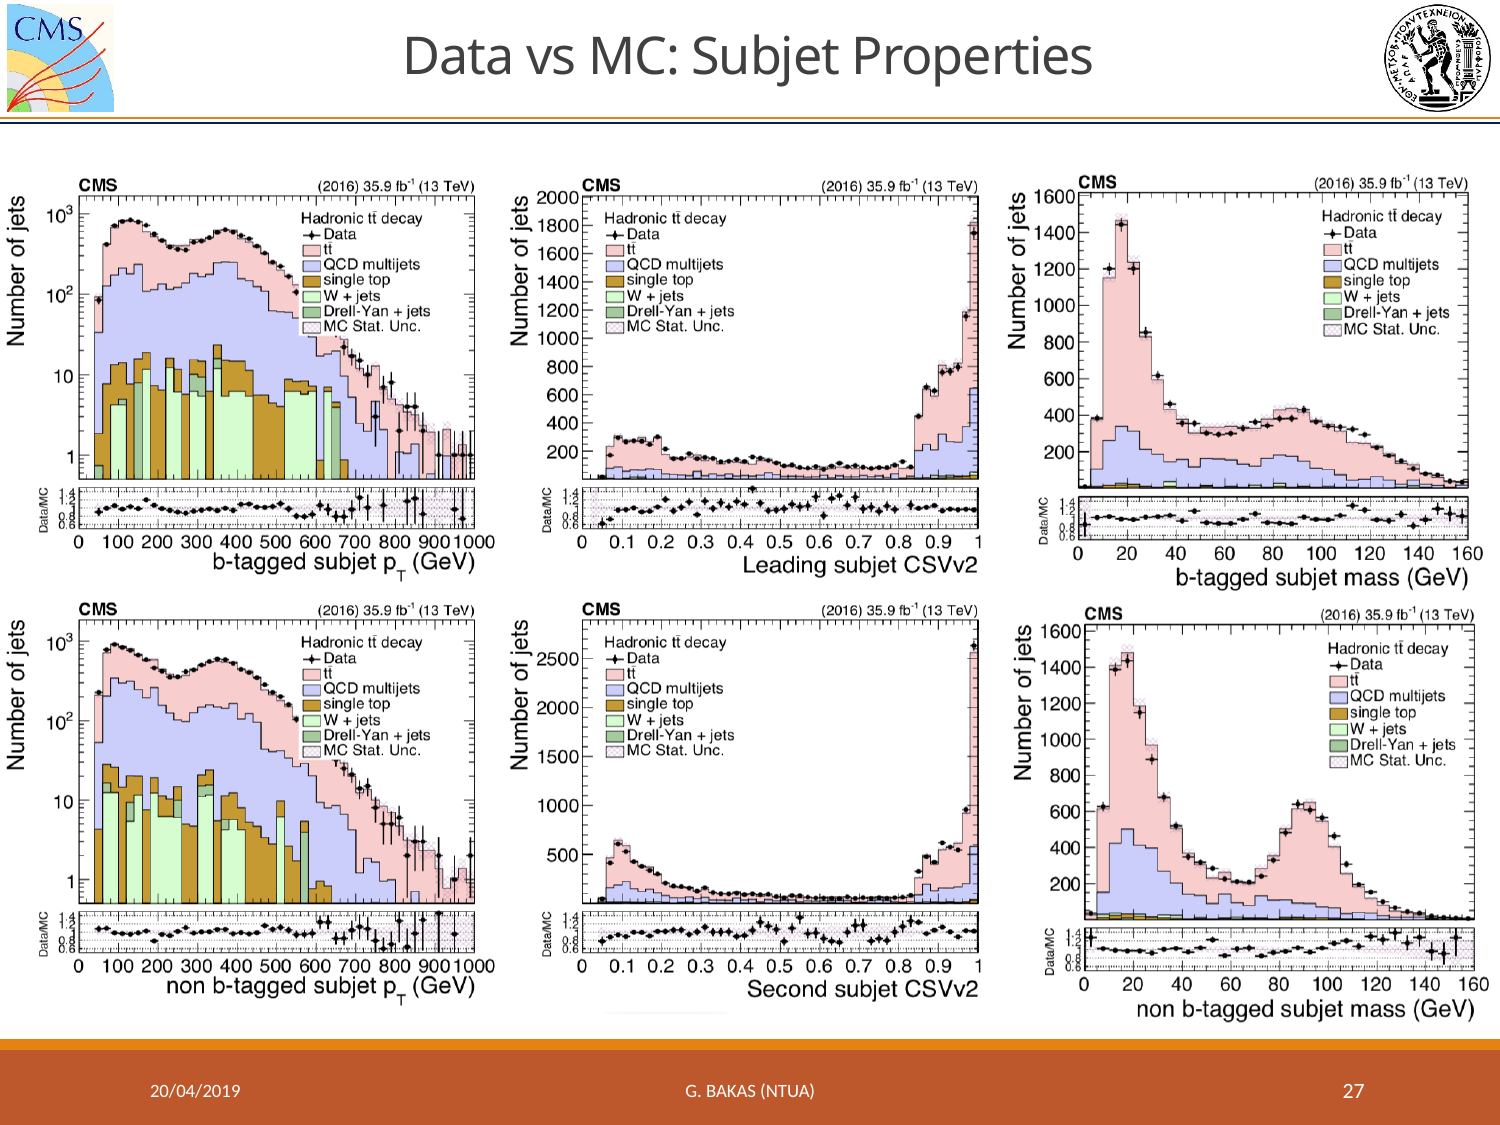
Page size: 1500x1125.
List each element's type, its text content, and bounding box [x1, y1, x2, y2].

footer G. Bakas (NTUA) [453, 1059, 1047, 1120]
title Data vs MC: Subjet Properties [130, 23, 1368, 93]
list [1383, 4, 1492, 112]
picture [0, 139, 1500, 1036]
slide_number 27 [1218, 1059, 1380, 1120]
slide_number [135, 1059, 440, 1120]
picture [6, 4, 114, 112]
